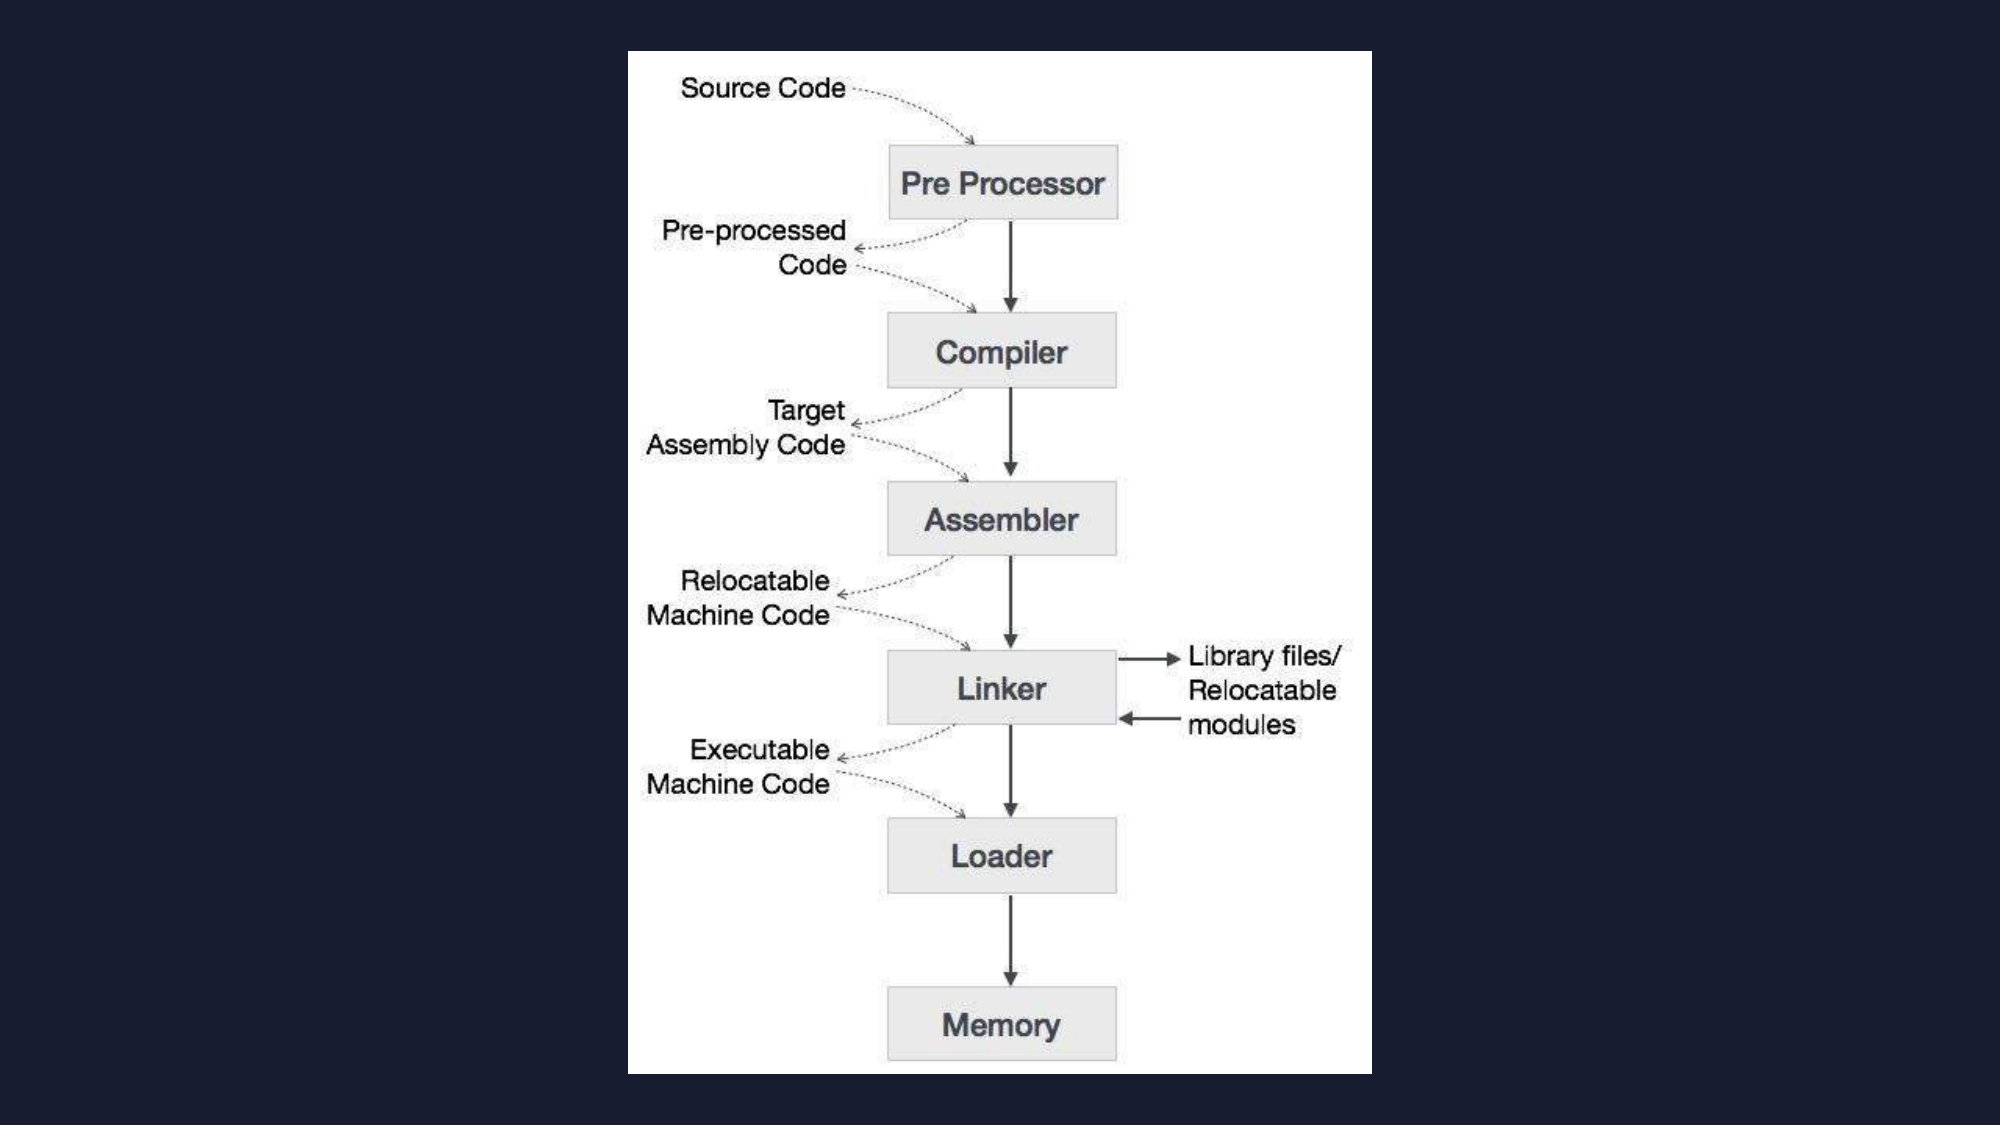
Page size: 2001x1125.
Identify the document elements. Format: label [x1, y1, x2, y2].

picture [628, 51, 1372, 1074]
